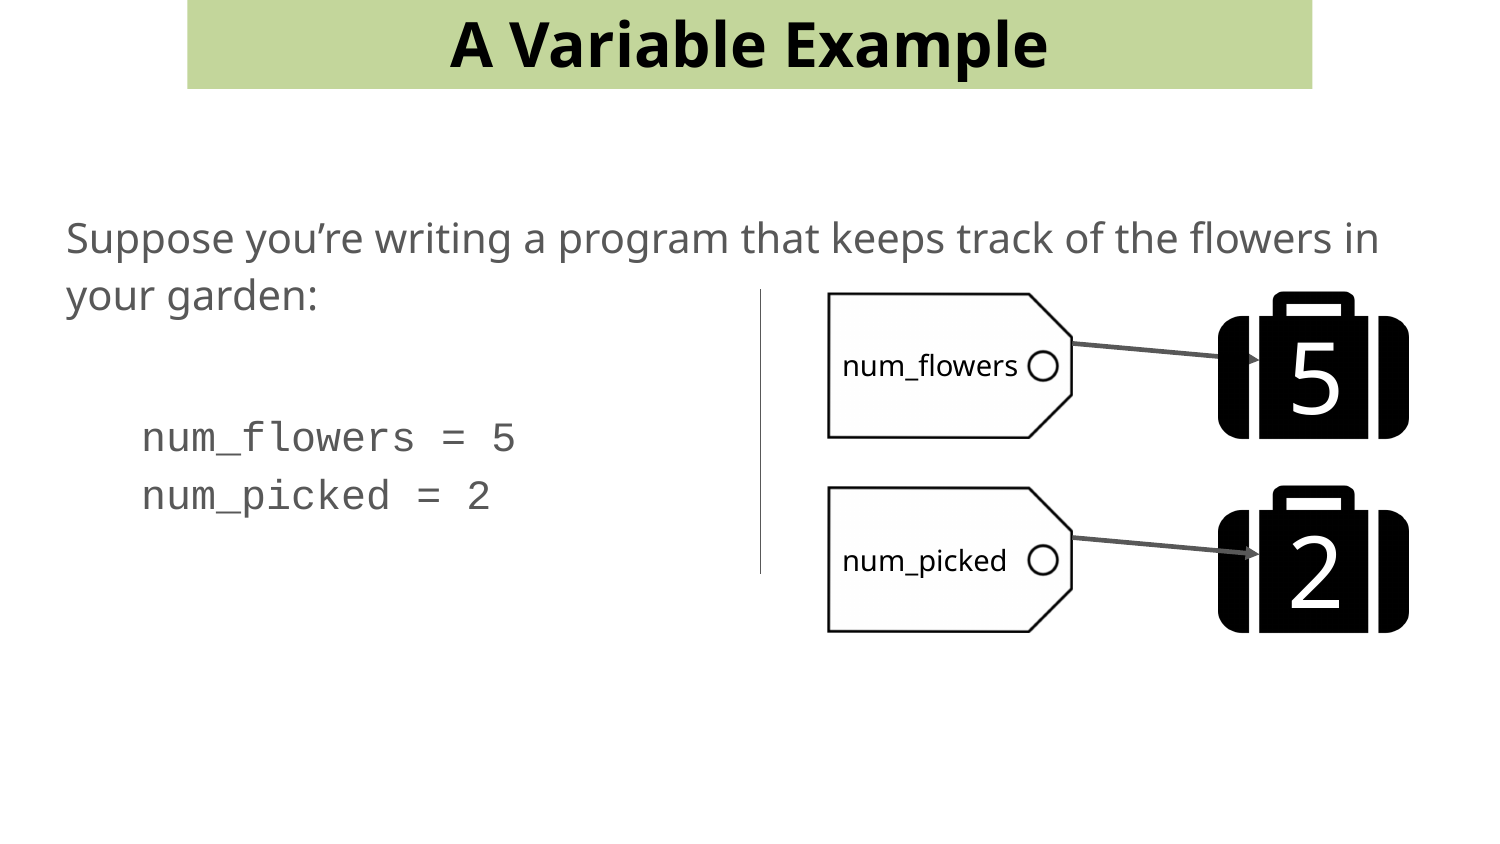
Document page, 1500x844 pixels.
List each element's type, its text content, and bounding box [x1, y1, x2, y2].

picture [1218, 473, 1409, 646]
picture [1218, 279, 1409, 451]
picture [826, 485, 1073, 633]
picture [826, 291, 1073, 439]
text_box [187, 0, 1313, 90]
list Suppose you’re writing a program that keeps track of the flowers in your garden: num_flowers = 5 num_picked = 2 [50, 188, 1450, 750]
